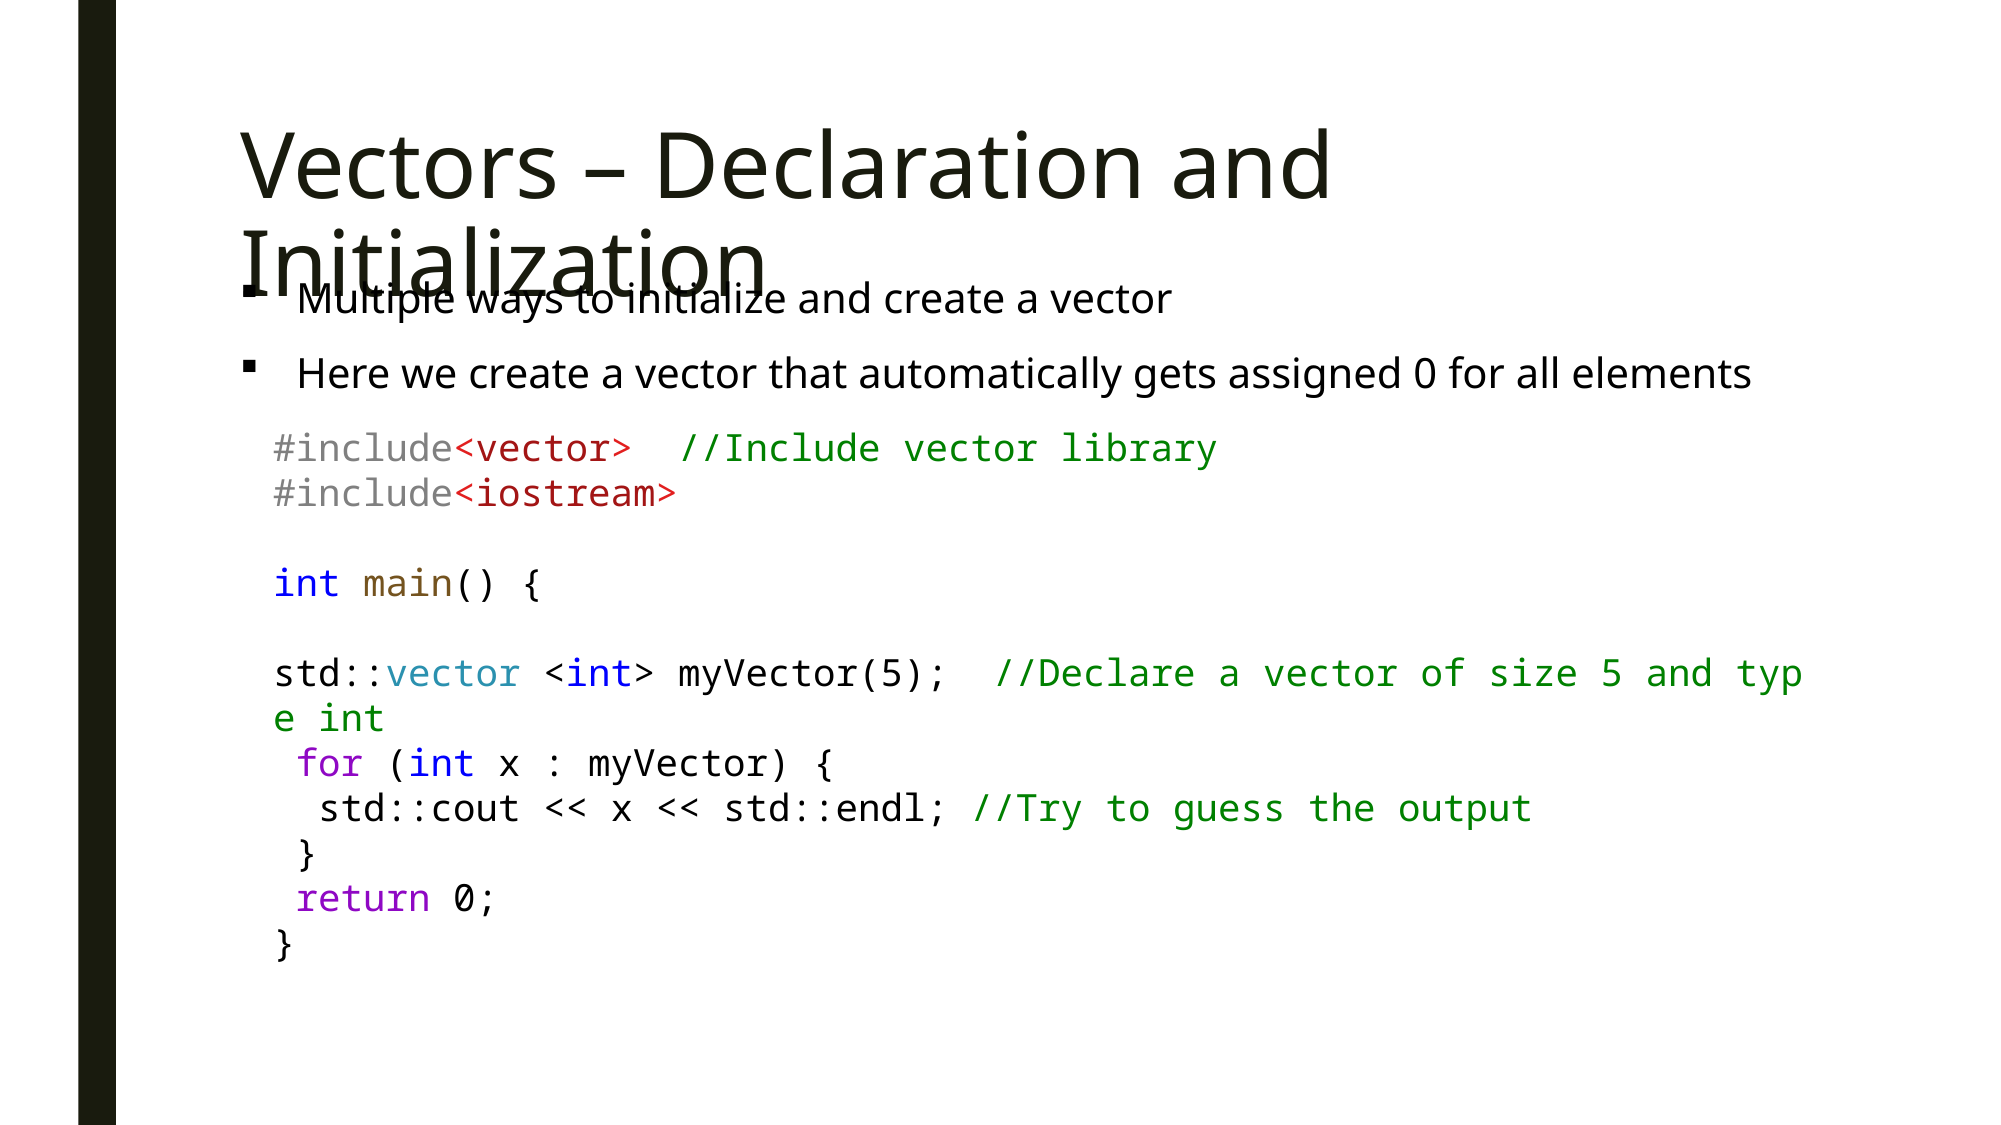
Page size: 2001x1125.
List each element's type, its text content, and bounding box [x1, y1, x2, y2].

list #include<vector> //Include vector library #include<iostream> int main() { std::vector <int> myVector(5); //Declare a vector of size 5 and type int for (int x : myVector) { std::cout << x << std::endl; //Try to guess the output } return 0; } [258, 367, 1826, 1021]
text_box Multiple ways to initialize and create a vector Here we create a vector that automatically gets assigned 0 for all elements [225, 239, 1805, 479]
title Vectors – Declaration and Initialization [225, 112, 1826, 357]
